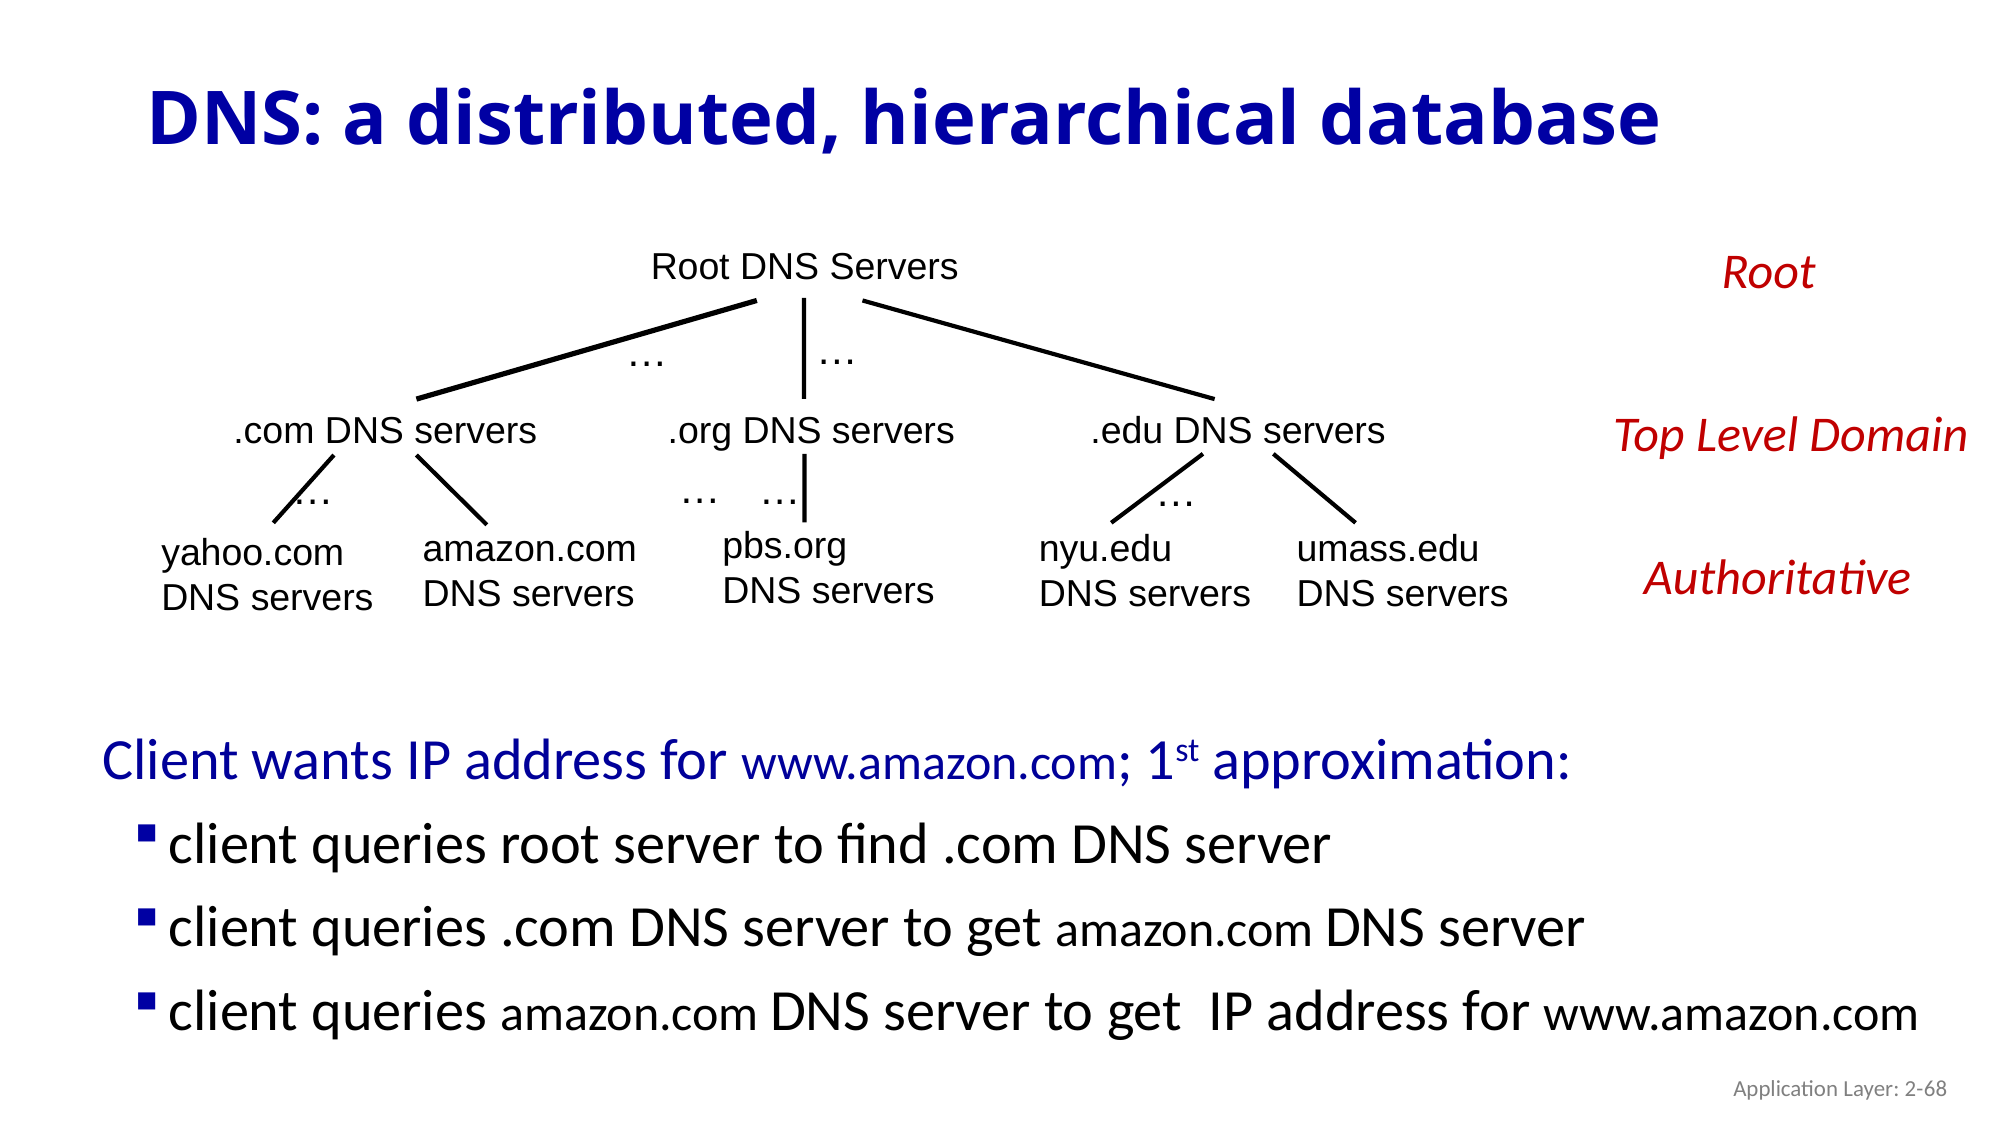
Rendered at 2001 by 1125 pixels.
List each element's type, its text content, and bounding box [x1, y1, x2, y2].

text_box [216, 297, 1988, 470]
title DNS: a distributed, hierarchical database [131, 47, 1856, 195]
slide_number Application Layer: 2-68 [1512, 1056, 1963, 1117]
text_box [143, 453, 1929, 627]
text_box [635, 230, 1833, 307]
text_box Client wants IP address for www.amazon.com; 1st approximation: client queries root server to find .com DNS server client queries .com DNS server to get amazon.com DNS server client queries amazon.com DNS server to get IP address for www.amazon.com [78, 721, 2000, 1072]
